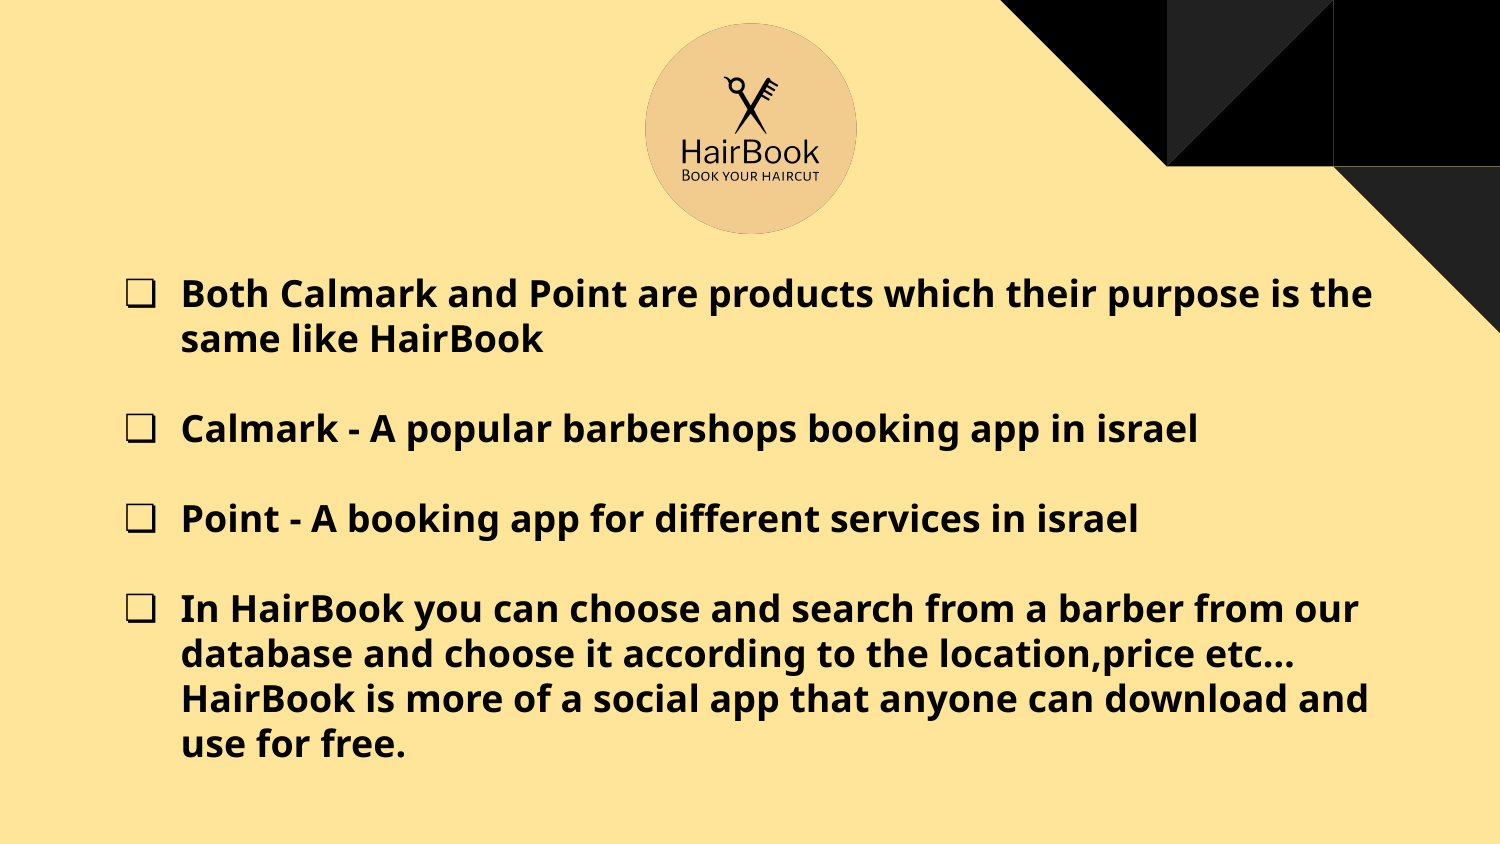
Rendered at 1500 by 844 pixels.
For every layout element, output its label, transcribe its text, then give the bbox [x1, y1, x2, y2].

text_box Both Calmark and Point are products which their purpose is the same like HairBook Calmark - A popular barbershops booking app in israel Point - A booking app for different services in israel In HairBook you can choose and search from a barber from our database and choose it according to the location,price etc… HairBook is more of a social app that anyone can download and use for free. [90, 254, 1431, 800]
picture [641, 19, 859, 237]
